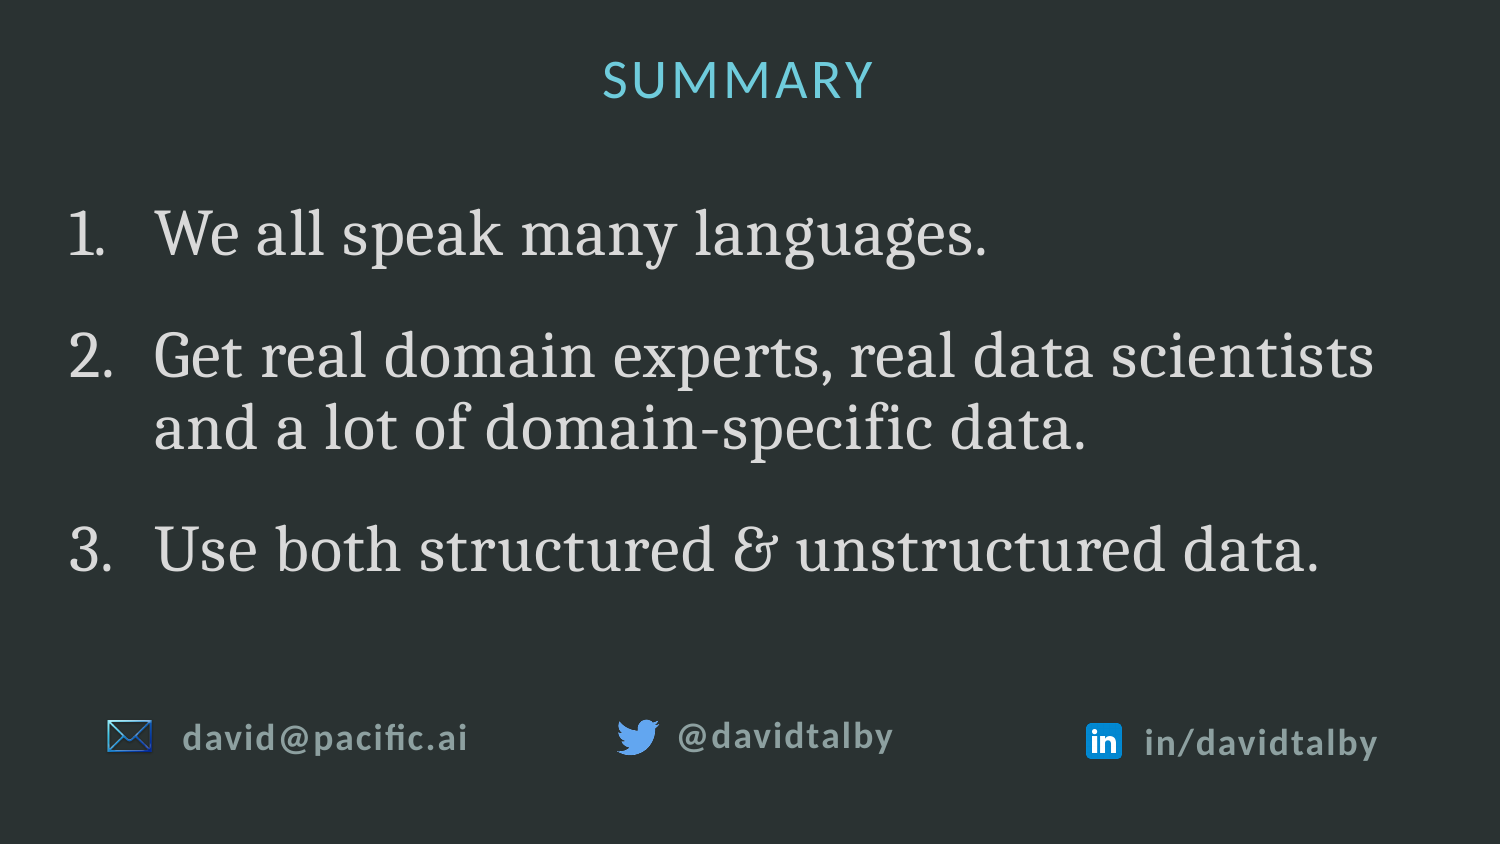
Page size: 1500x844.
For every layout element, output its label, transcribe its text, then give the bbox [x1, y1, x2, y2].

text_box in/davidtalby [1129, 710, 1393, 771]
text_box @davidtalby [660, 709, 909, 765]
picture [100, 706, 159, 765]
picture [1080, 717, 1128, 766]
picture [611, 713, 666, 761]
text_box david@pacific.ai [167, 705, 483, 766]
text_box We all speak many languages. Get real domain experts, real data scientists and a lot of domain-specific data. Use both structured & unstructured data. [55, 190, 1466, 640]
title Summary [89, 9, 1386, 111]
